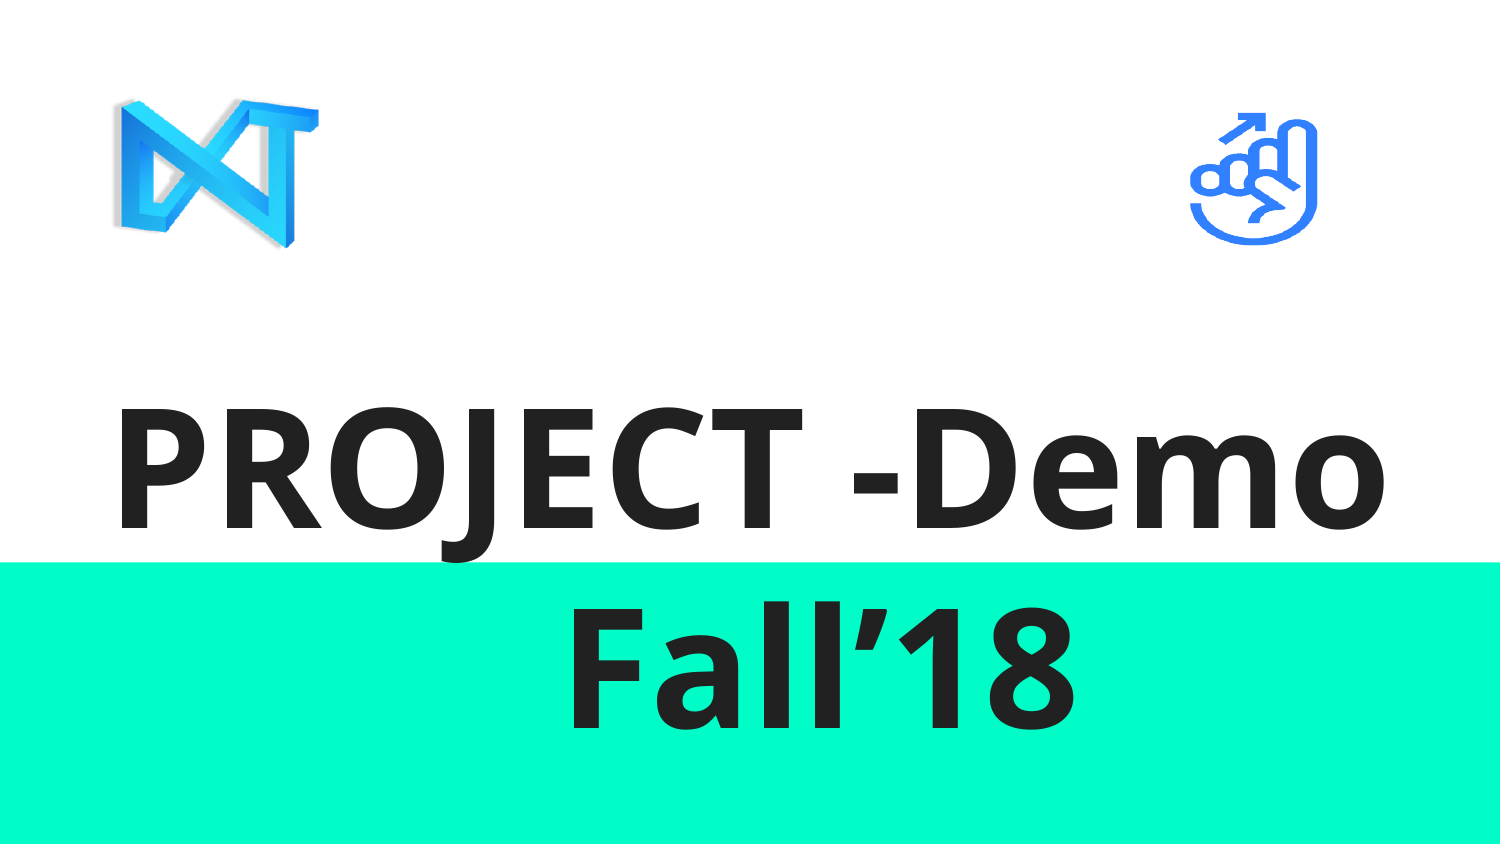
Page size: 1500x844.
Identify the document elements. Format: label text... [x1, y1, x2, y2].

title PROJECT -Demo Fall’18 [51, 122, 1449, 603]
picture [110, 96, 320, 251]
picture [1090, 70, 1417, 289]
